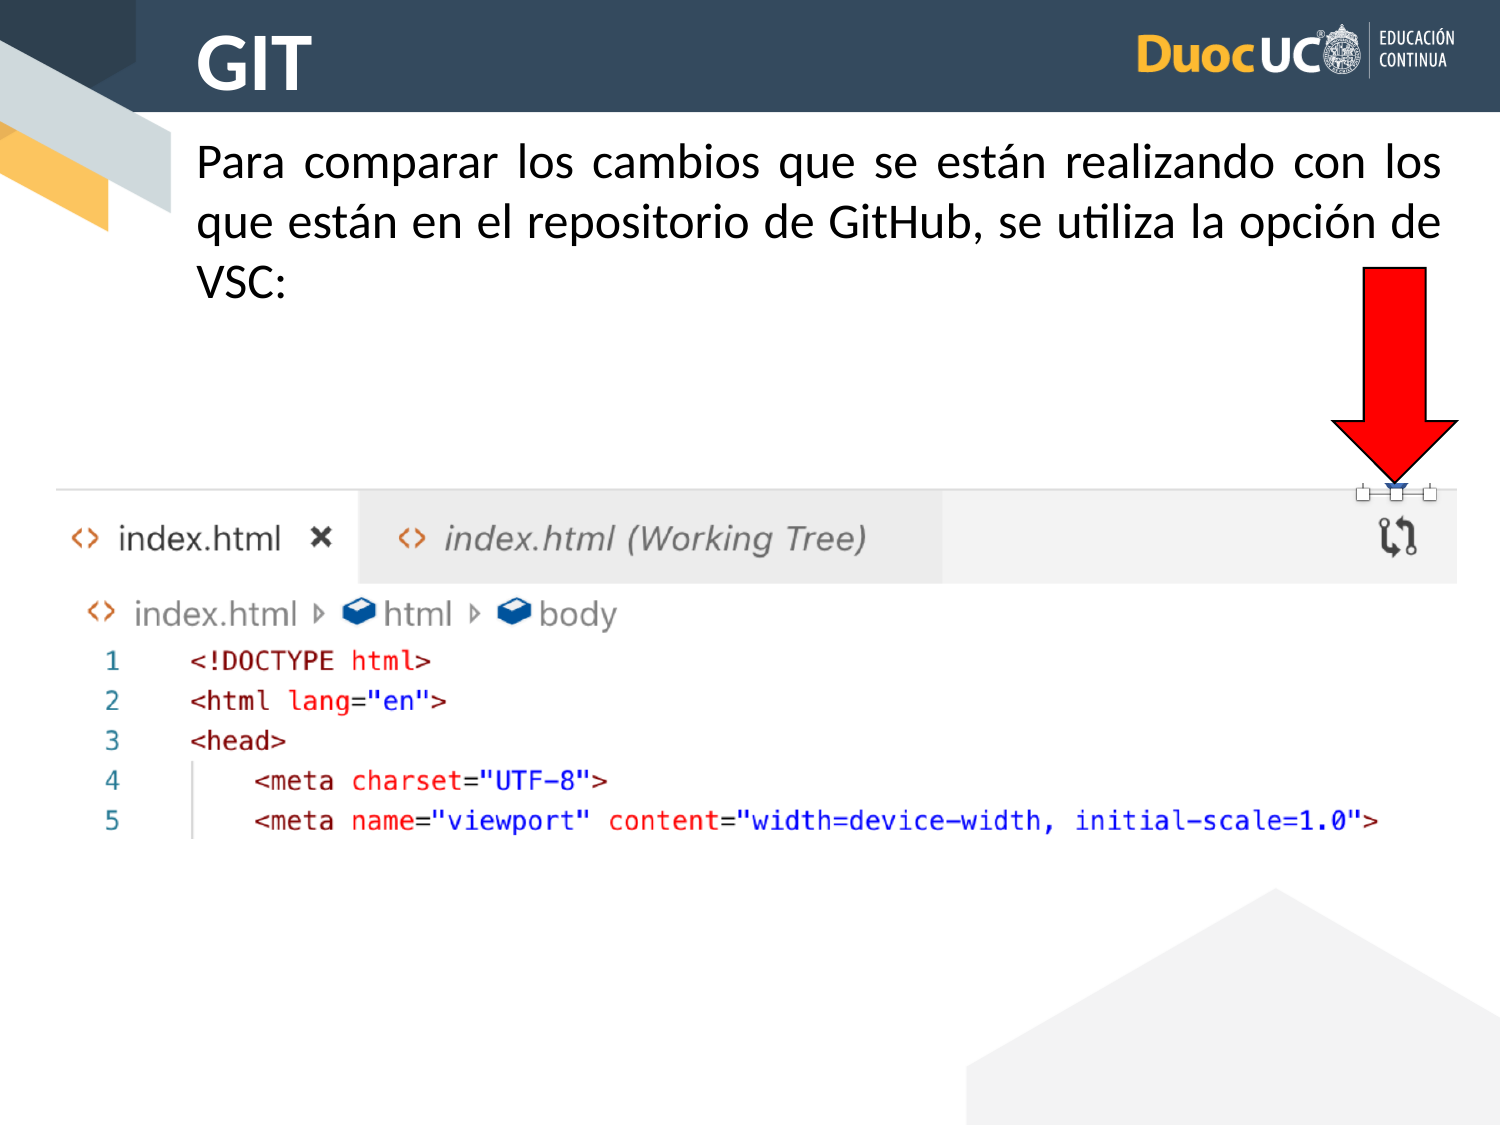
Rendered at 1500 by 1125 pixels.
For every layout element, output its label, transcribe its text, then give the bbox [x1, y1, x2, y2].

text_box [1330, 266, 1460, 483]
text_box Para comparar los cambios que se están realizando con los que están en el repositorio de GitHub, se utiliza la opción de VSC: [181, 120, 1457, 316]
text_box GIT [181, 0, 429, 115]
picture [0, 0, 1500, 1125]
